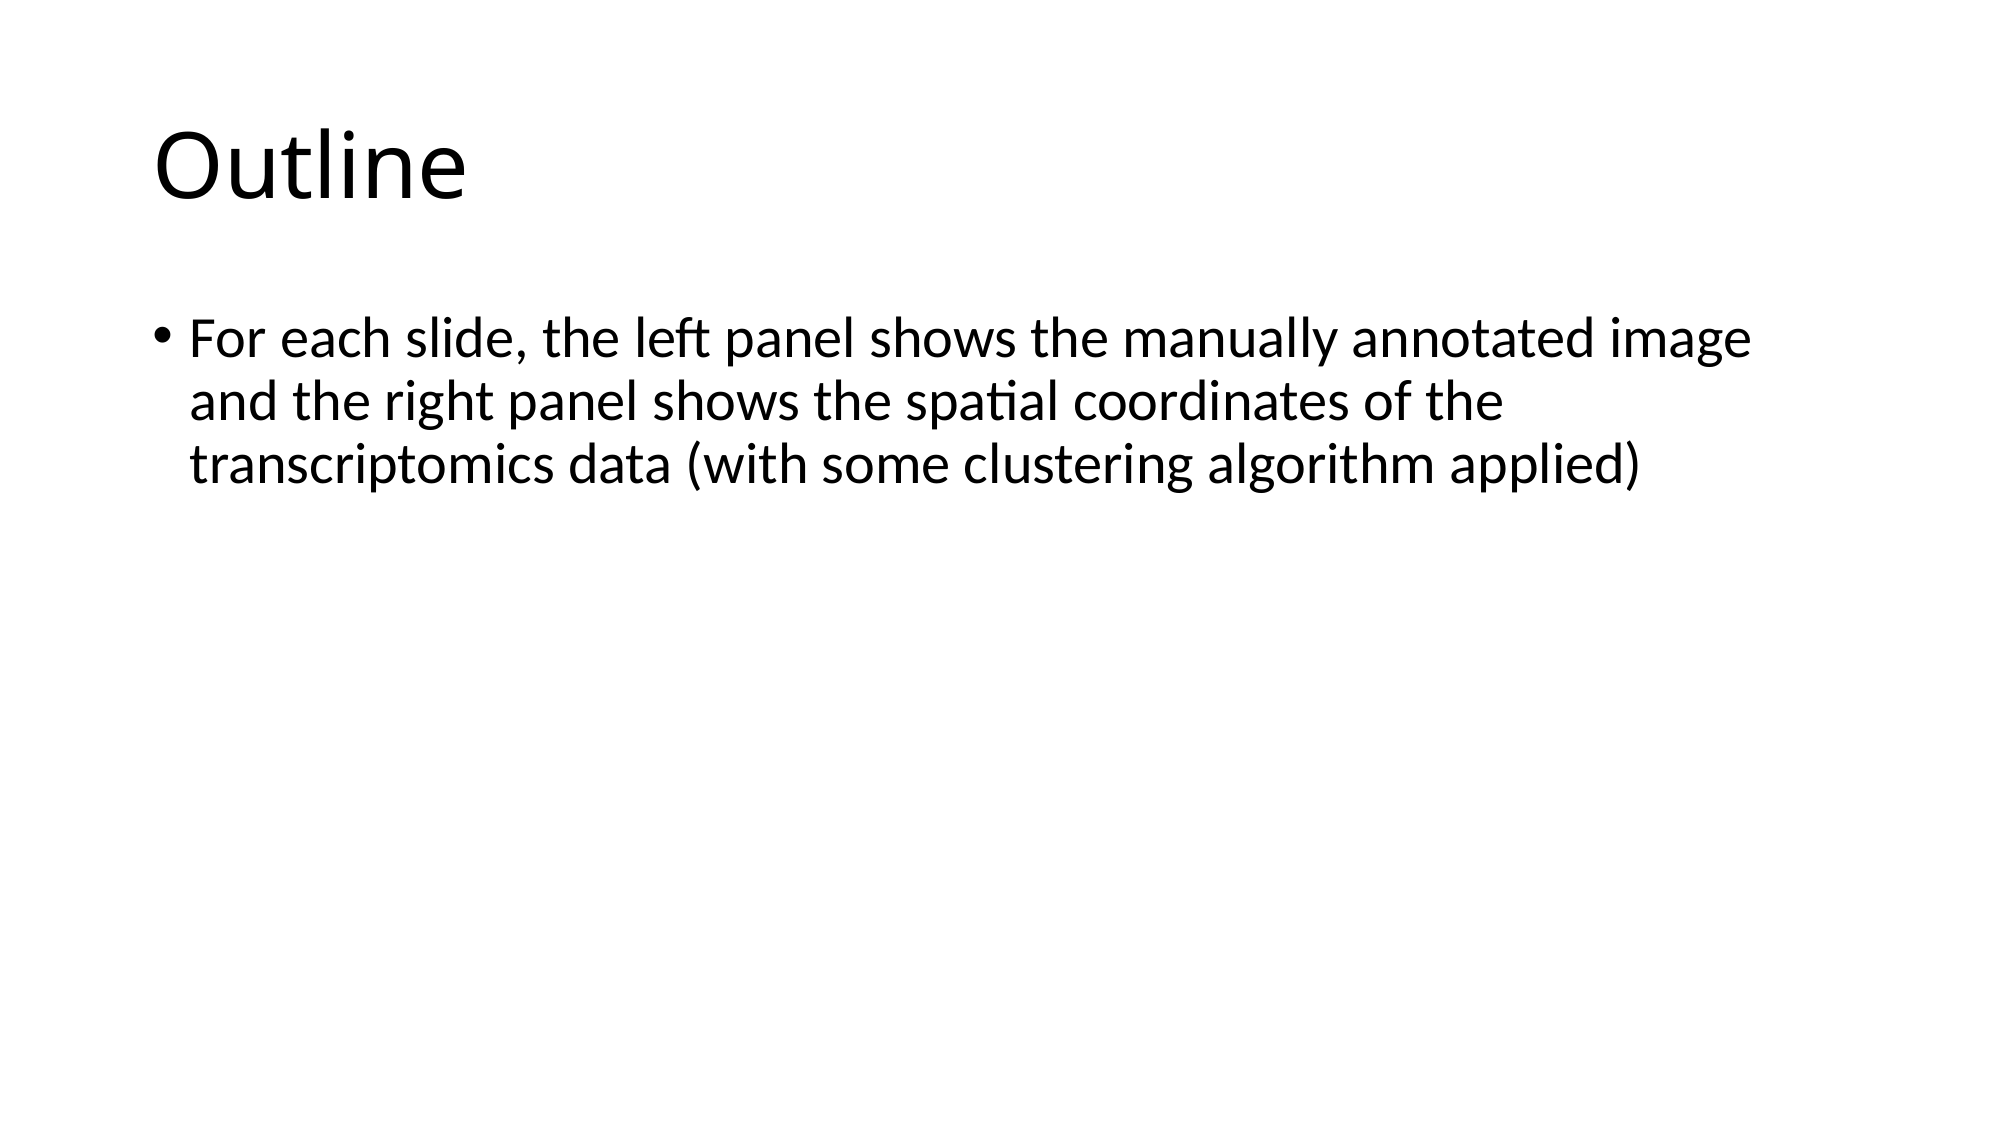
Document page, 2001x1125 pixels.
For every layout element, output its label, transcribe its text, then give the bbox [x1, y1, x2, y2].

list For each slide, the left panel shows the manually annotated image and the right panel shows the spatial coordinates of the transcriptomics data (with some clustering algorithm applied) [137, 299, 1863, 1014]
title Outline [137, 59, 1863, 278]
